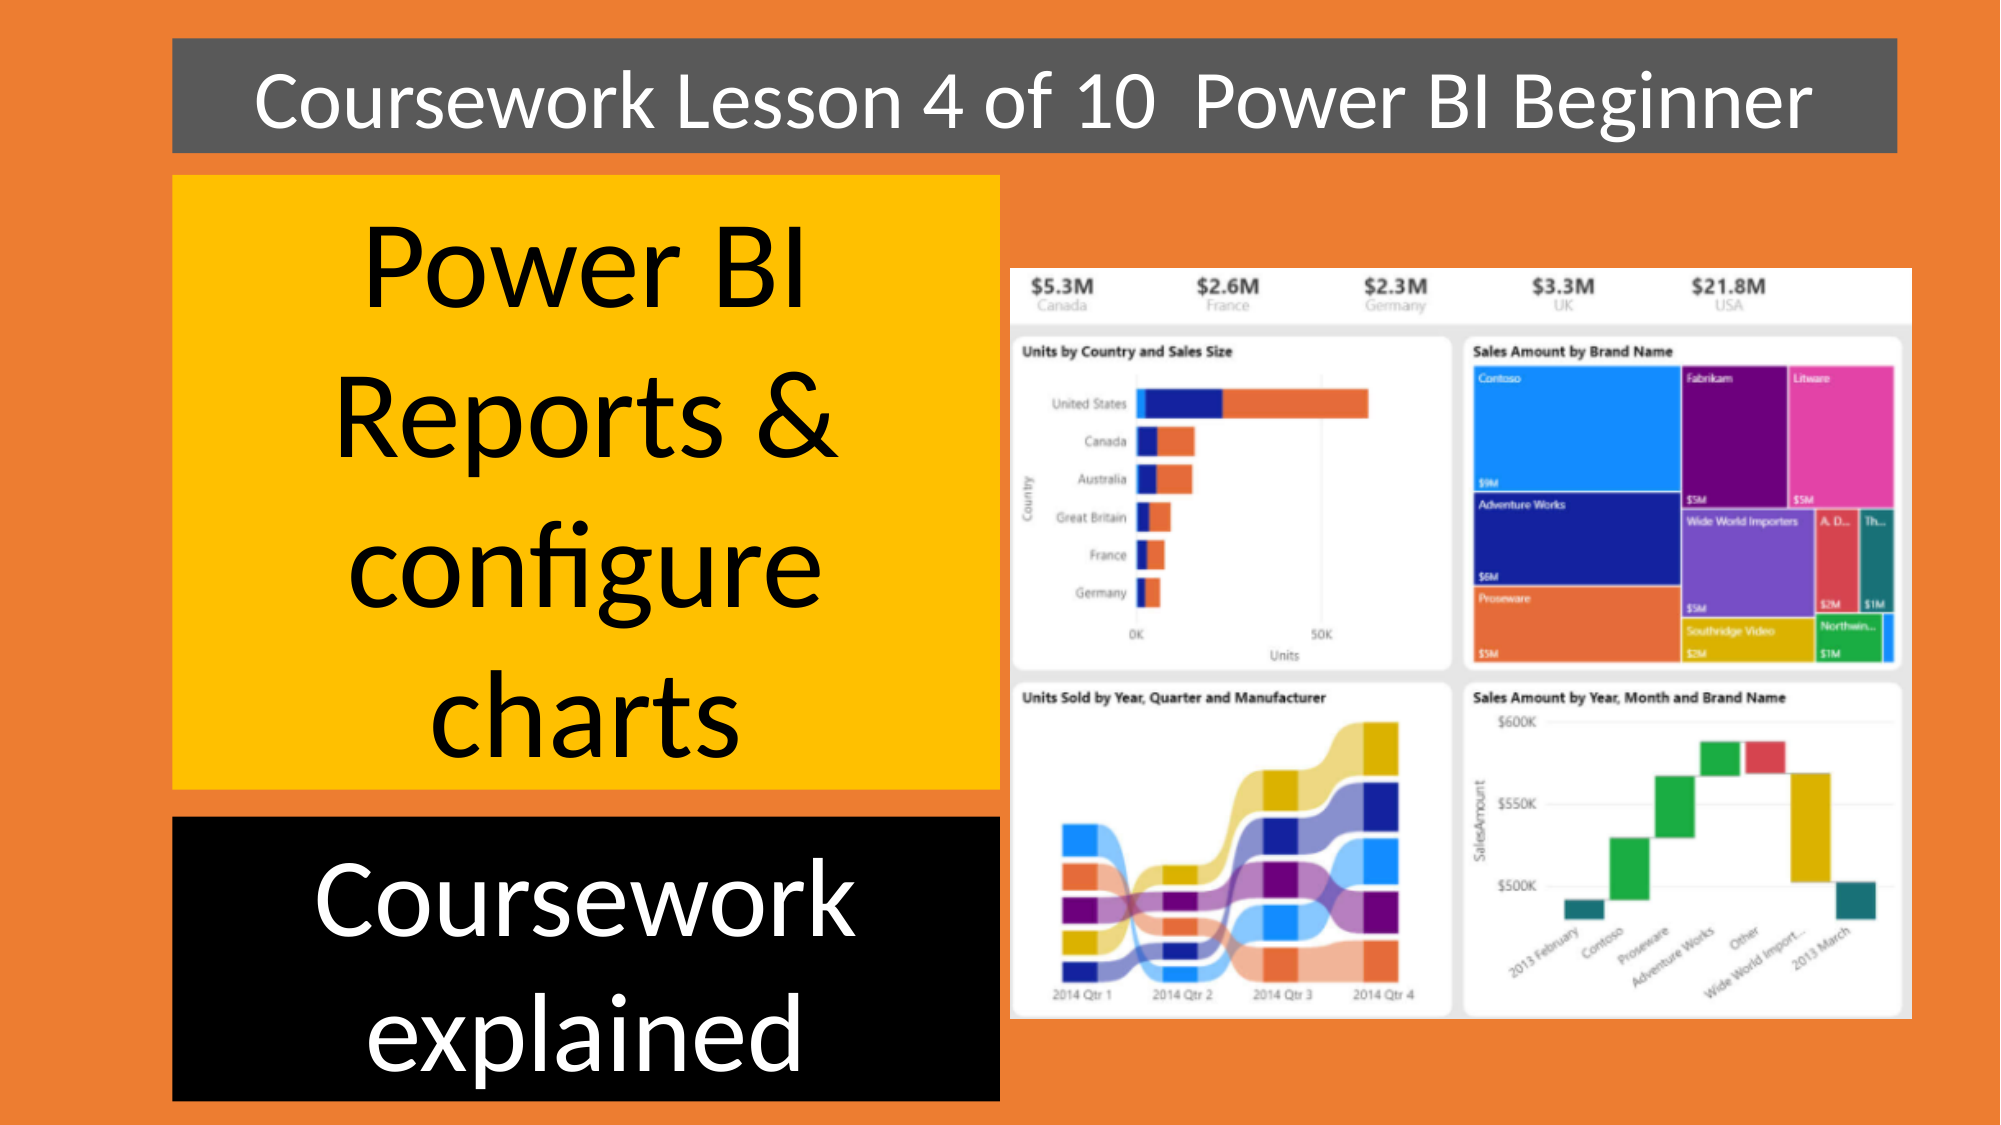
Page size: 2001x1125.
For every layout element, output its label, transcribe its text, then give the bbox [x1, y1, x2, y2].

text_box Coursework explained [172, 816, 1000, 1102]
picture [1010, 268, 1912, 1019]
text_box Power BI Reports & configure charts [172, 174, 1000, 790]
text_box Coursework Lesson 4 of 10 Power BI Beginner [172, 38, 1898, 154]
